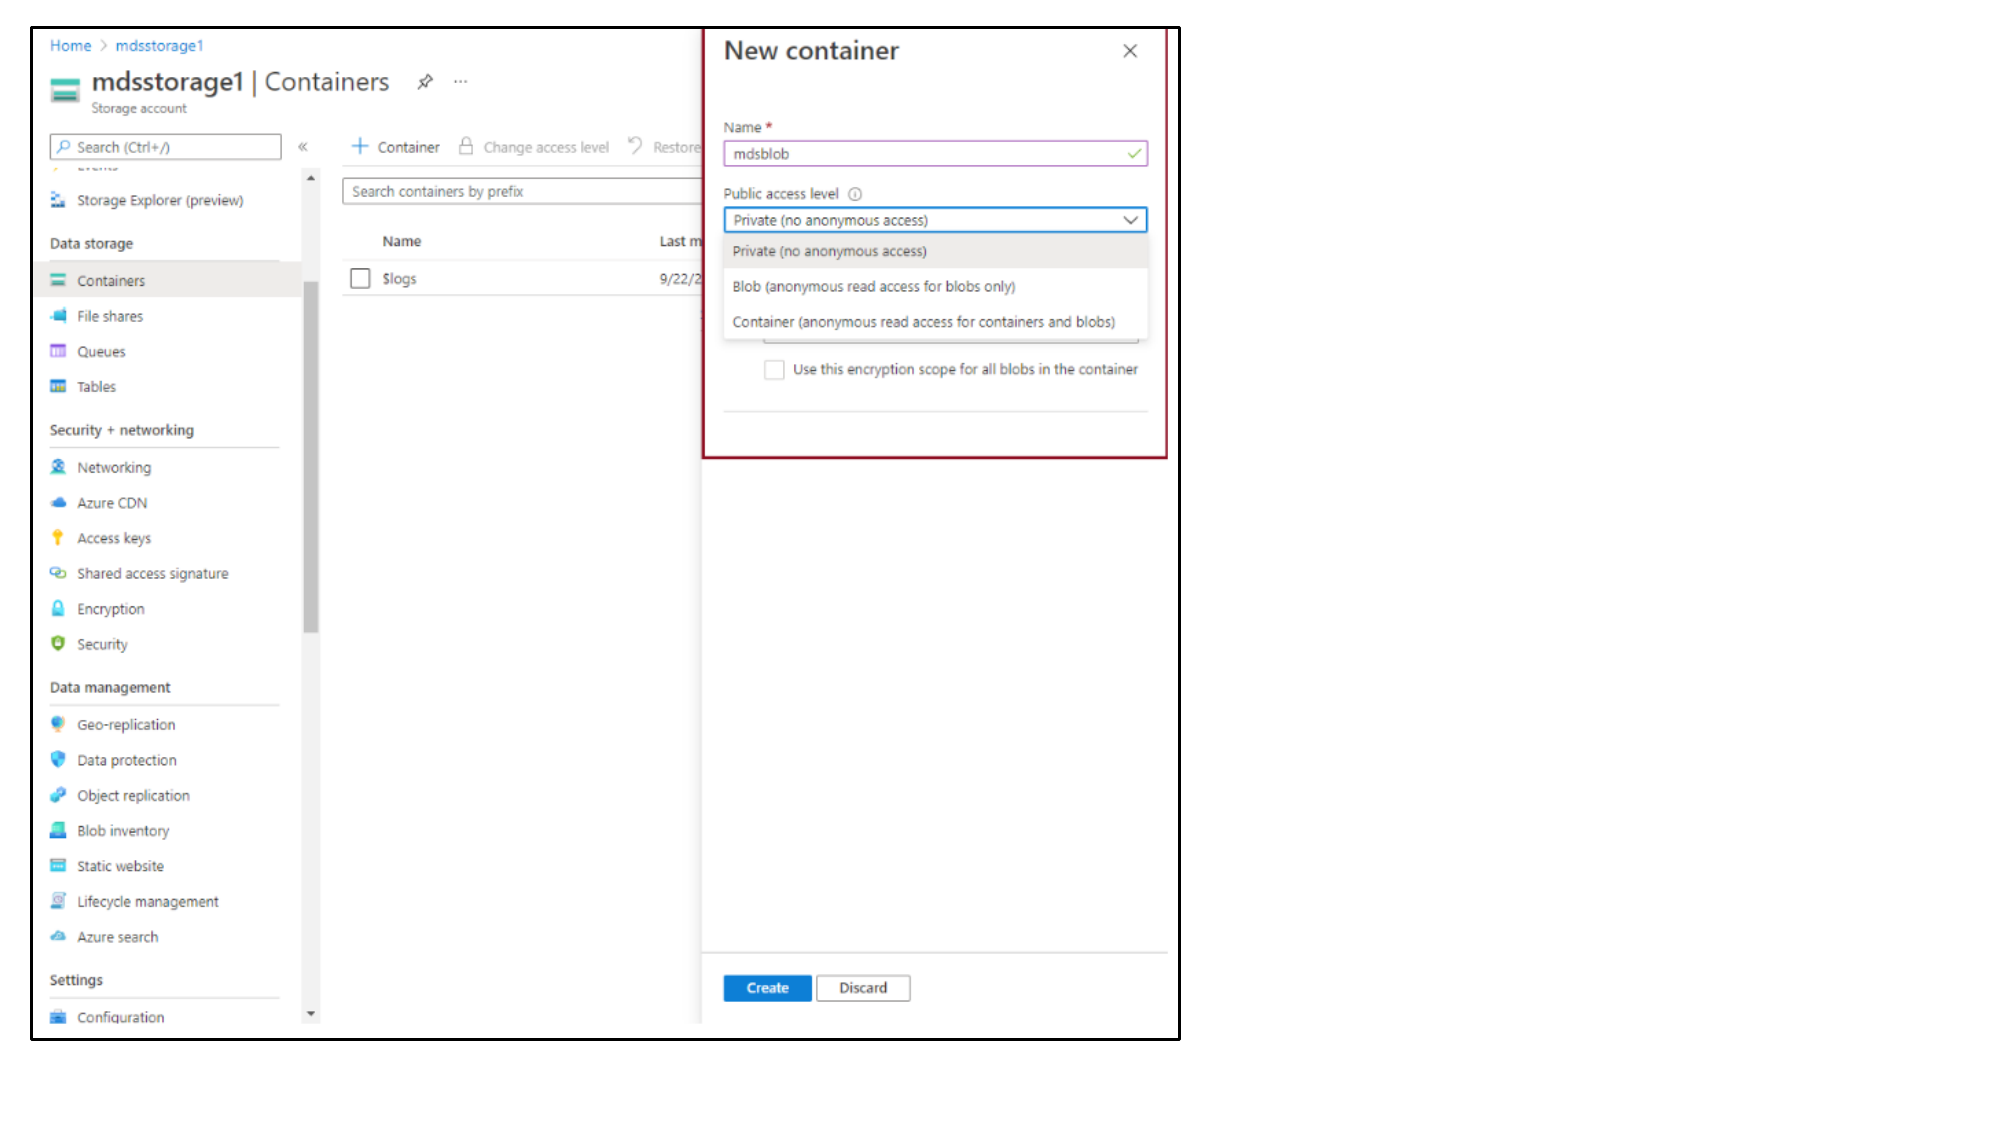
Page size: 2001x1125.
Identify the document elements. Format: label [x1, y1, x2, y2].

picture [32, 28, 1179, 1039]
